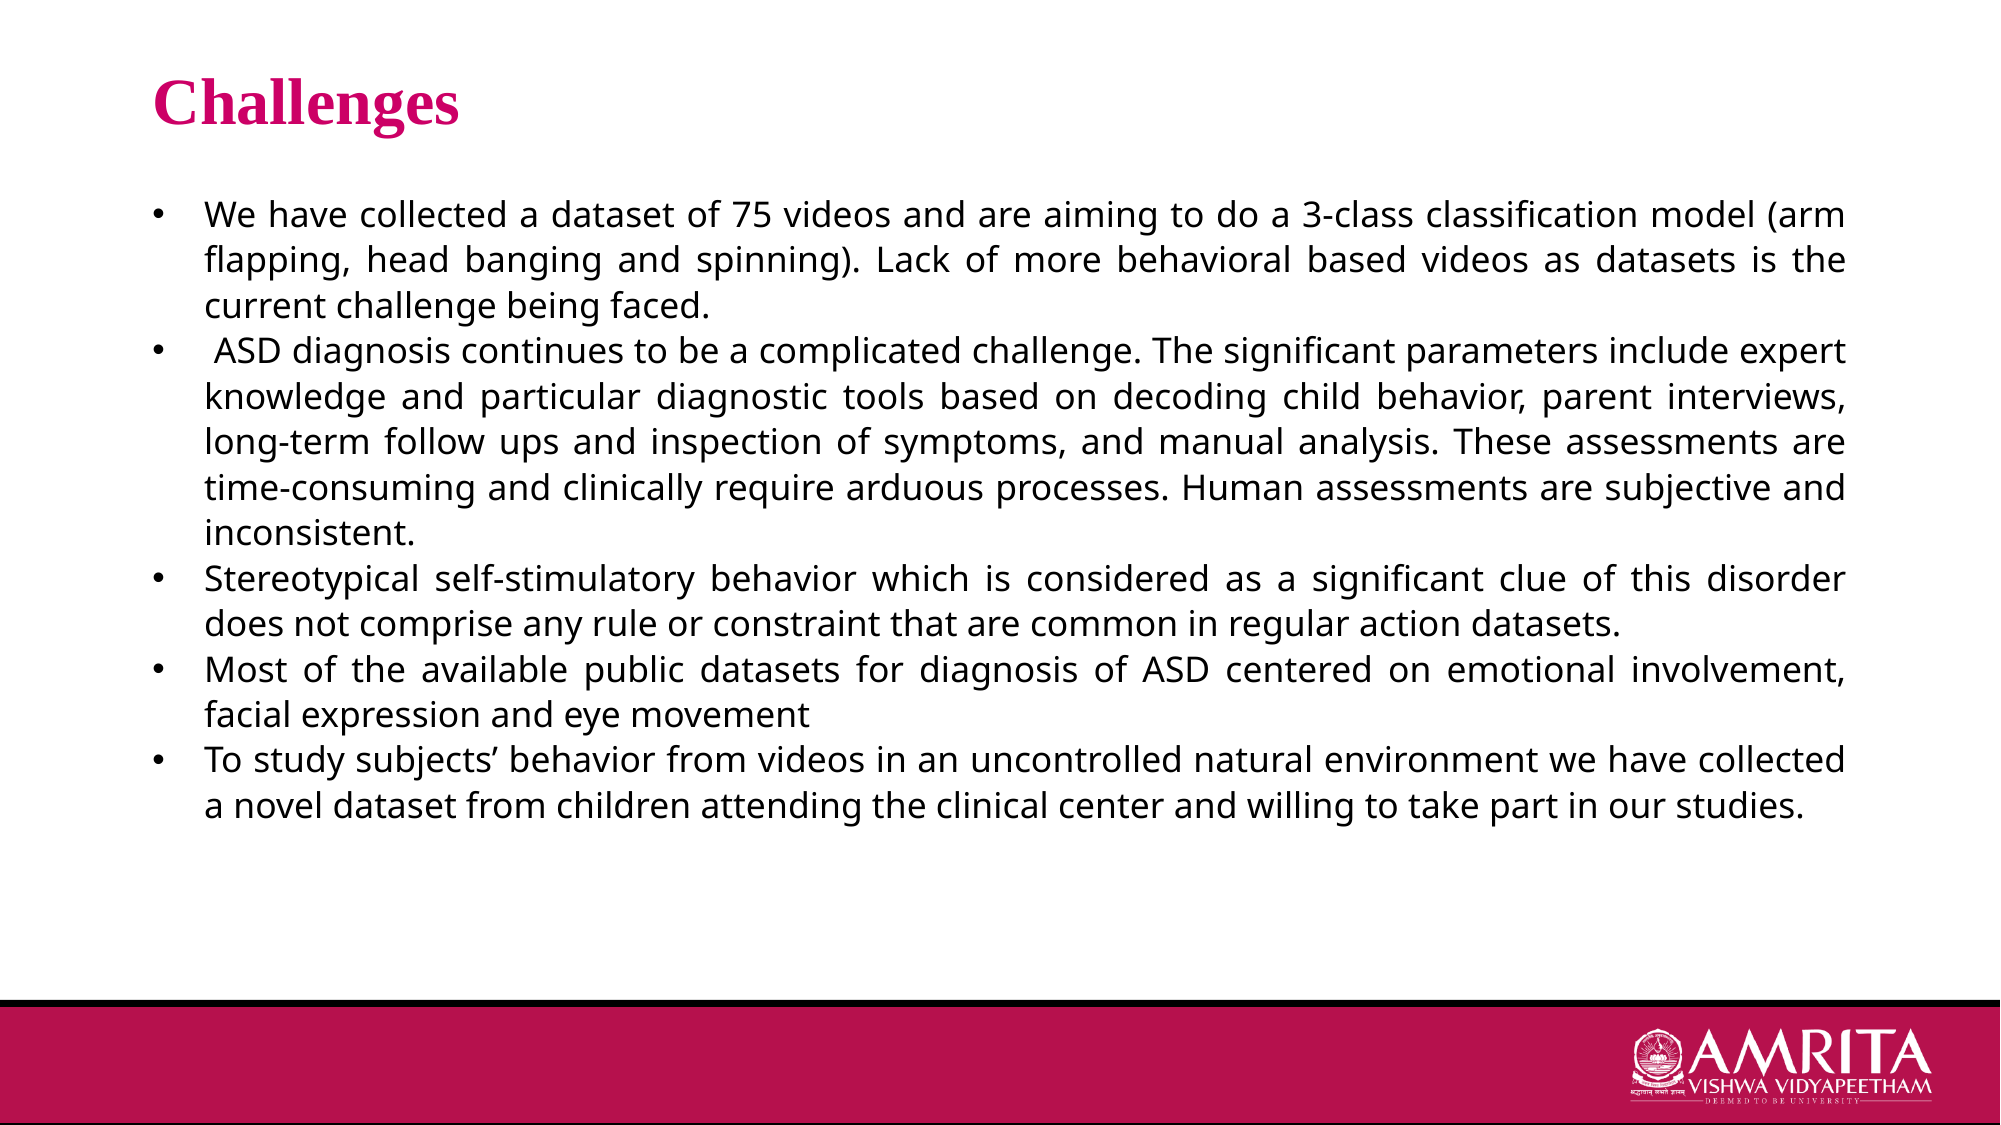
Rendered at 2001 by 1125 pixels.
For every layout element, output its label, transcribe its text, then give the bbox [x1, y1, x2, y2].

list We have collected a dataset of 75 videos and are aiming to do a 3-class classification model (arm flapping, head banging and spinning). Lack of more behavioral based videos as datasets is the current challenge being faced. ASD diagnosis continues to be a complicated challenge. The significant parameters include expert knowledge and particular diagnostic tools based on decoding child behavior, parent interviews, long-term follow ups and inspection of symptoms, and manual analysis. These assessments are time-consuming and clinically require arduous processes. Human assessments are subjective and inconsistent. Stereotypical self-stimulatory behavior which is considered as a significant clue of this disorder does not comprise any rule or constraint that are common in regular action datasets. Most of the available public datasets for diagnosis of ASD centered on emotional involvement, facial expression and eye movement To study subjects’ behavior from videos in an uncontrolled natural environment we have collected a novel dataset from children attending the clinical center and willing to take part in our studies. [137, 181, 1863, 896]
title Challenges [137, 59, 1863, 147]
picture [1622, 1011, 1940, 1113]
